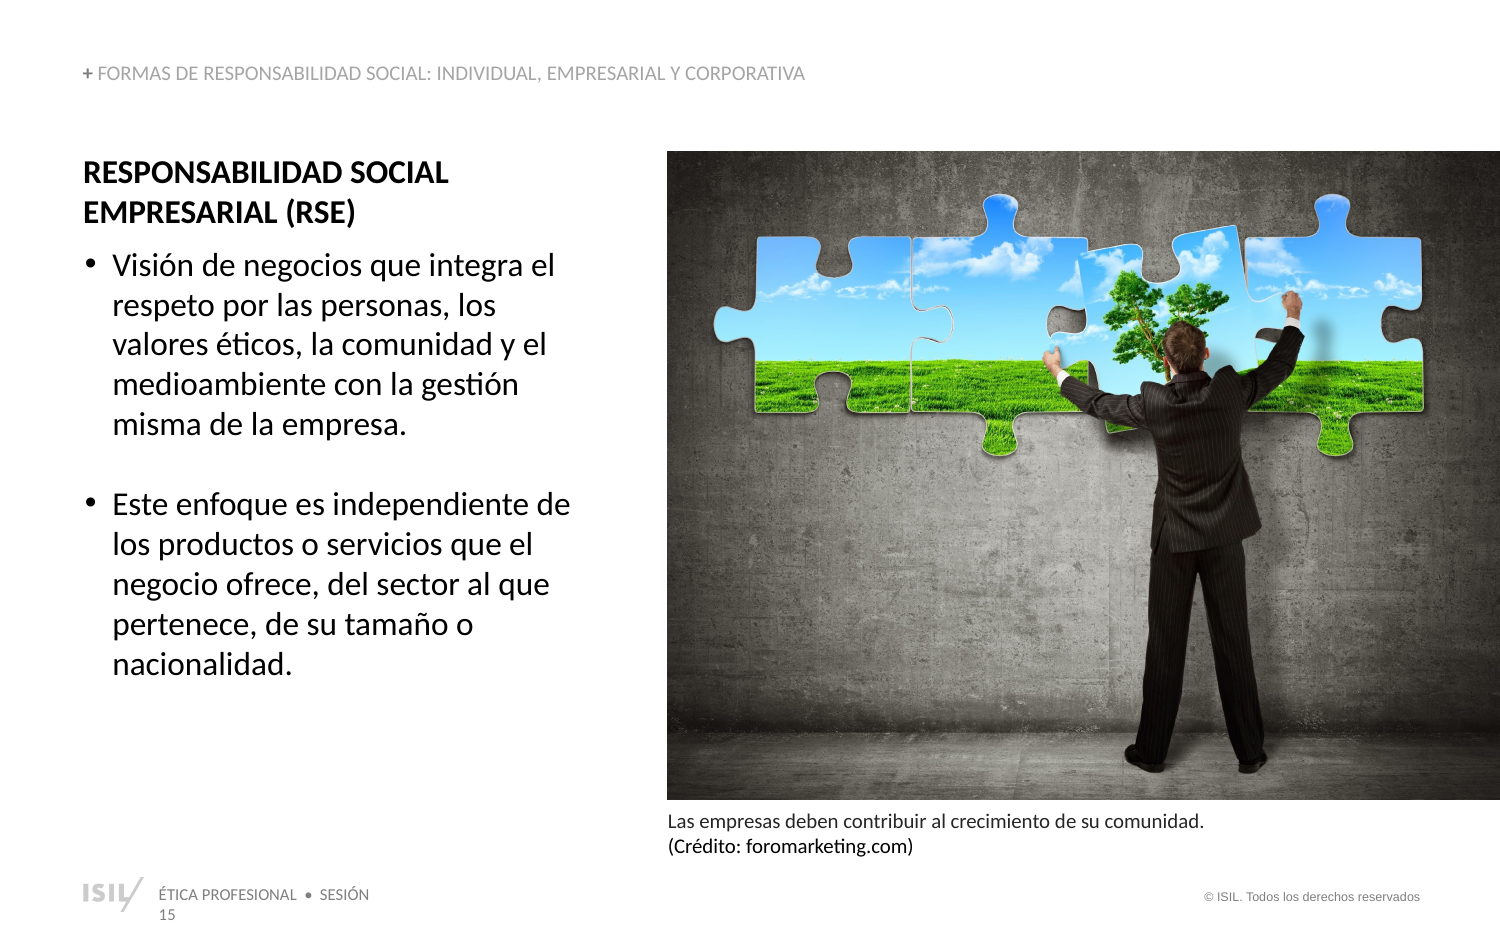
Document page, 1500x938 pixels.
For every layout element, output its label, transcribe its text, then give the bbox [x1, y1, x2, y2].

text_box Las empresas deben contribuir al crecimiento de su comunidad. (Crédito: foromarketing.com) [667, 808, 1307, 859]
picture [666, 151, 1500, 800]
text_box RESPONSABILIDAD SOCIAL EMPRESARIAL (RSE) Visión de negocios que integra el respeto por las personas, los valores éticos, la comunidad y el medioambiente con la gestión misma de la empresa. Este enfoque es independiente de los productos o servicios que el negocio ofrece, del sector al que pertenece, de su tamaño o nacionalidad. [83, 150, 593, 682]
text_box + FORMAS DE RESPONSABILIDAD SOCIAL: INDIVIDUAL, EMPRESARIAL Y CORPORATIVA [82, 62, 868, 85]
